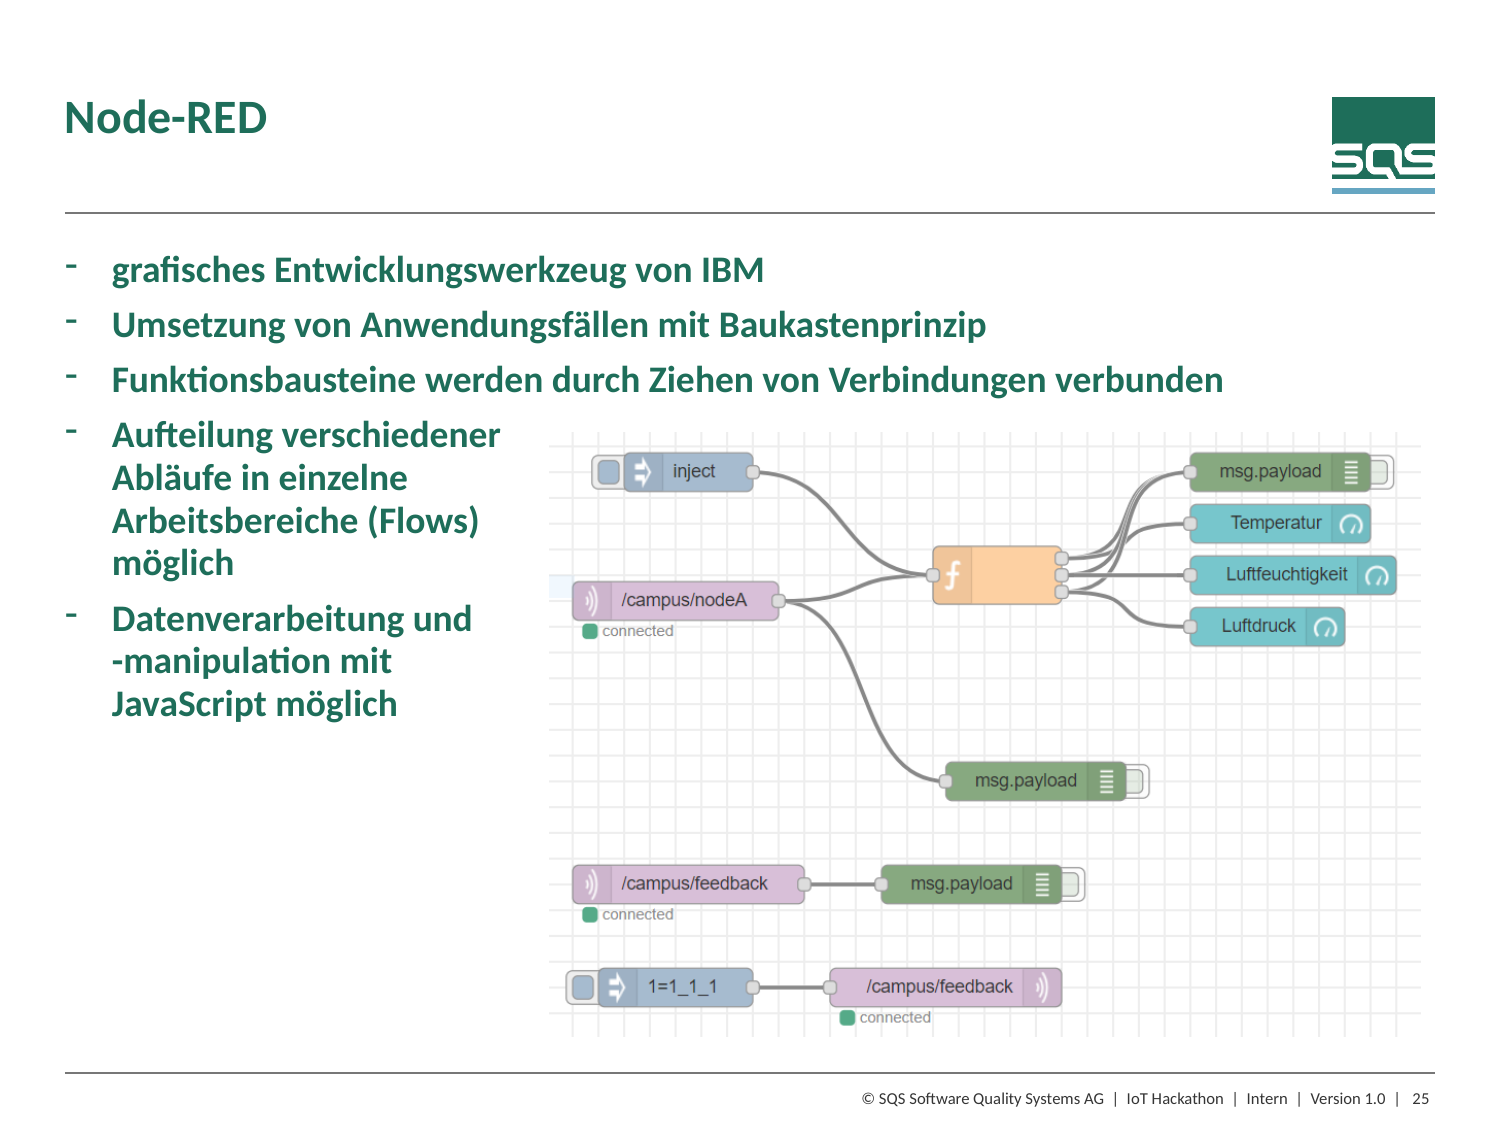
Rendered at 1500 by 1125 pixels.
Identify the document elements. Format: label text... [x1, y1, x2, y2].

picture [549, 432, 1422, 1037]
picture [1332, 97, 1435, 194]
list grafisches Entwicklungswerkzeug von IBM Umsetzung von Anwendungsfällen mit Baukastenprinzip Funktionsbausteine werden durch Ziehen von Verbindungen verbunden Aufteilung verschiedener Abläufe in einzelne Arbeitsbereiche (Flows) möglich Datenverarbeitung und -manipulation mit JavaScript möglich [64, 248, 1435, 1060]
footer © SQS Software Quality Systems AG | IoT Hackathon | Intern | Version 1.0 | [64, 1089, 1406, 1112]
title Node-RED [64, 90, 1317, 209]
slide_number 25 [1406, 1089, 1436, 1111]
